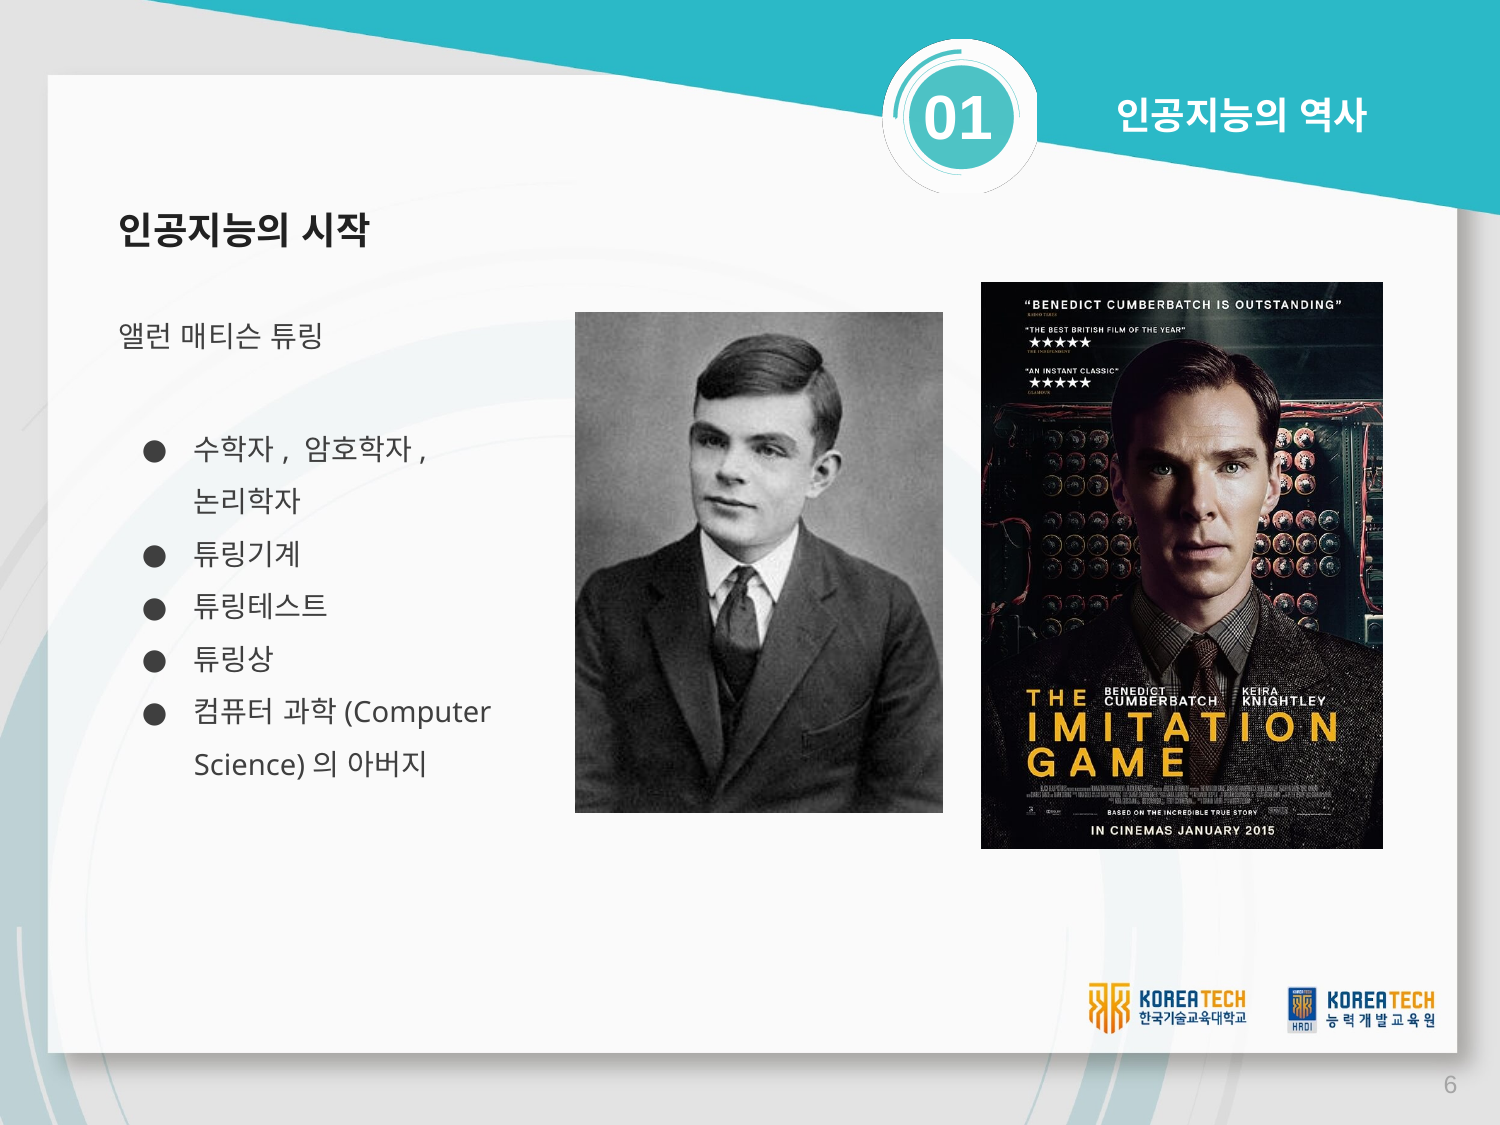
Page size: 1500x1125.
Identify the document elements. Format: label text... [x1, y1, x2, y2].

text_box 인공지능의 시작 앨런 매티슨 튜링 수학자, 암호학자, 논리학자 튜링기계 튜링테스트 튜링상 컴퓨터 과학(Computer Science)의 아버지 [104, 193, 564, 954]
text_box 인공지능의 역사 [1048, 84, 1436, 145]
slide_number 6 [1225, 1053, 1473, 1114]
picture [0, 0, 1500, 1125]
